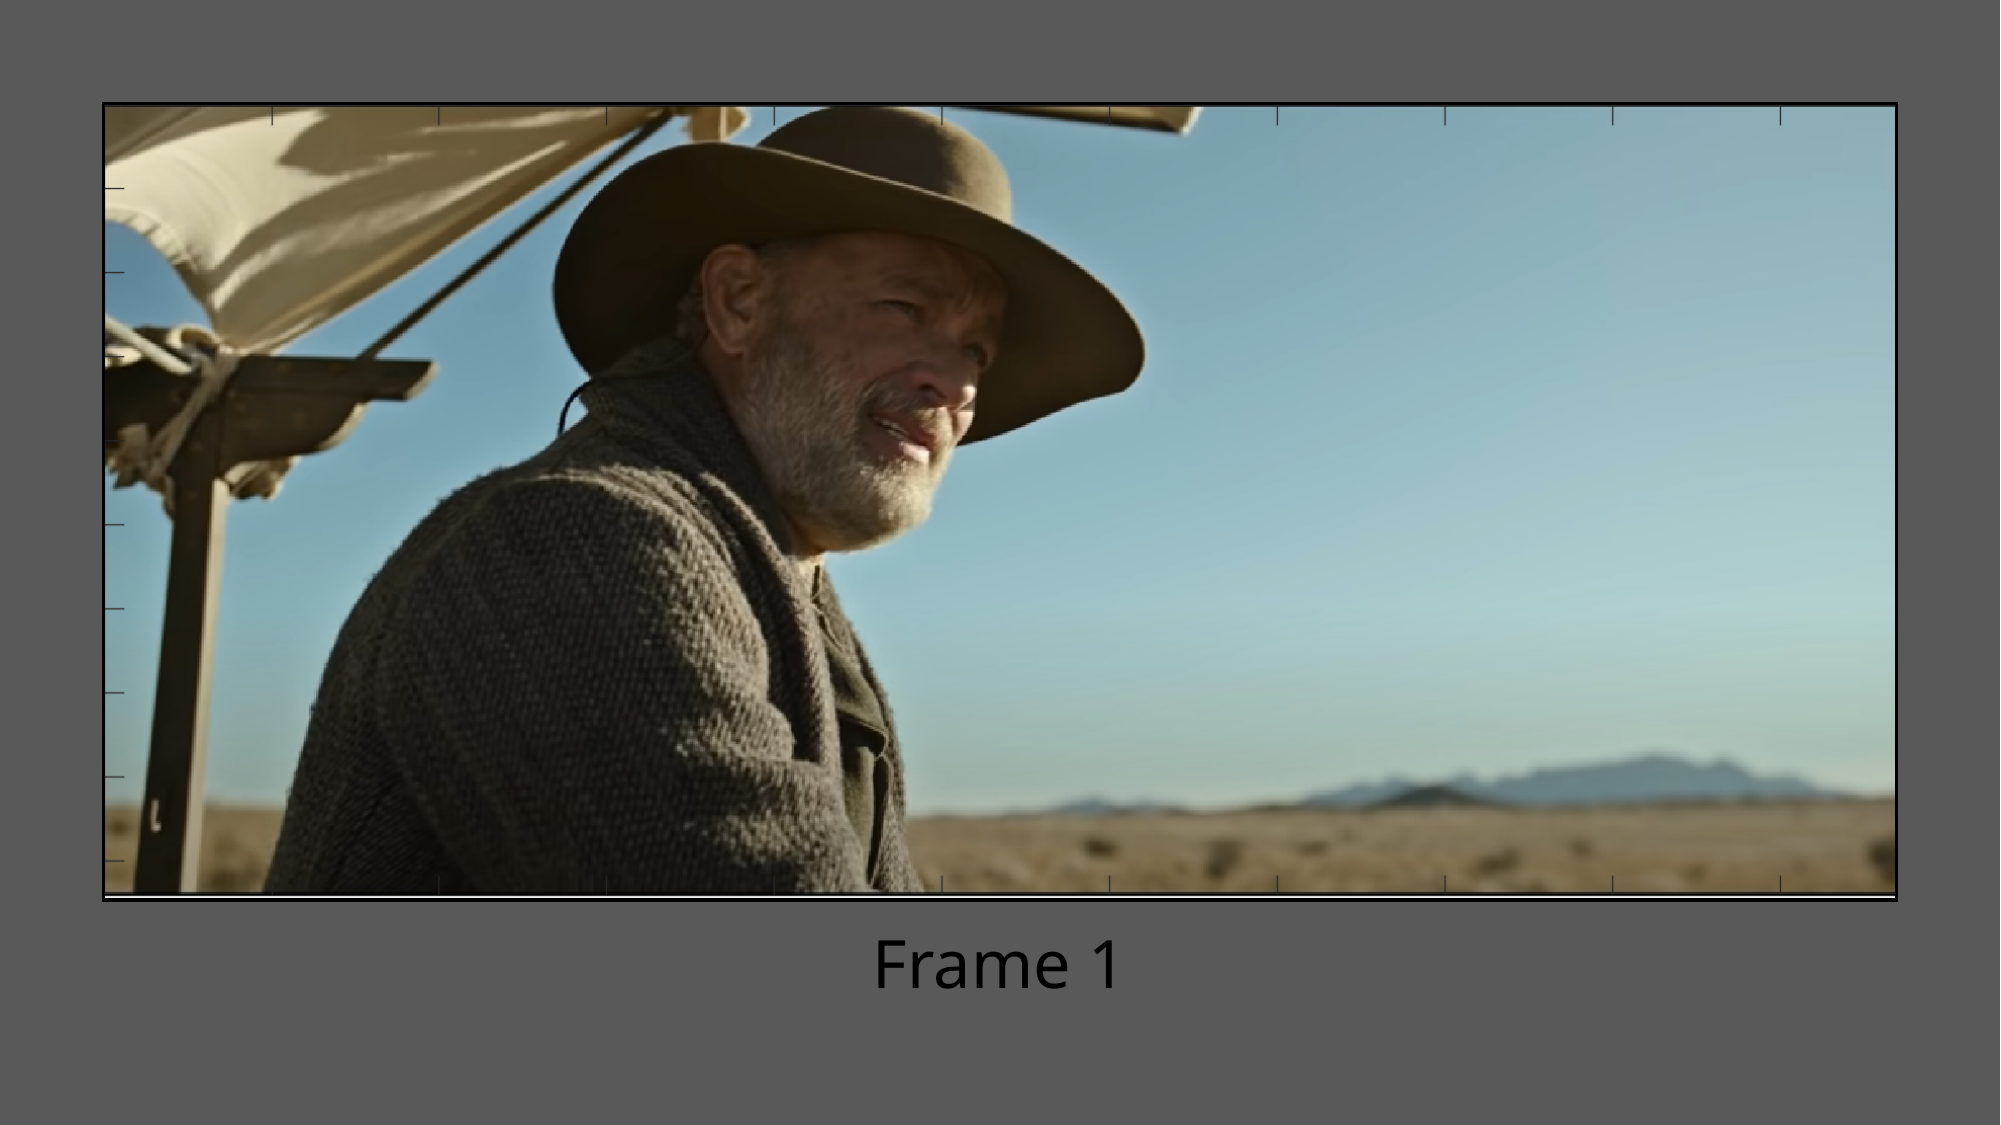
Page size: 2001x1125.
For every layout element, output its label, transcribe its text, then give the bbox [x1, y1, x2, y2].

title Frame 1 [105, 914, 1895, 1020]
picture [104, 104, 1895, 899]
